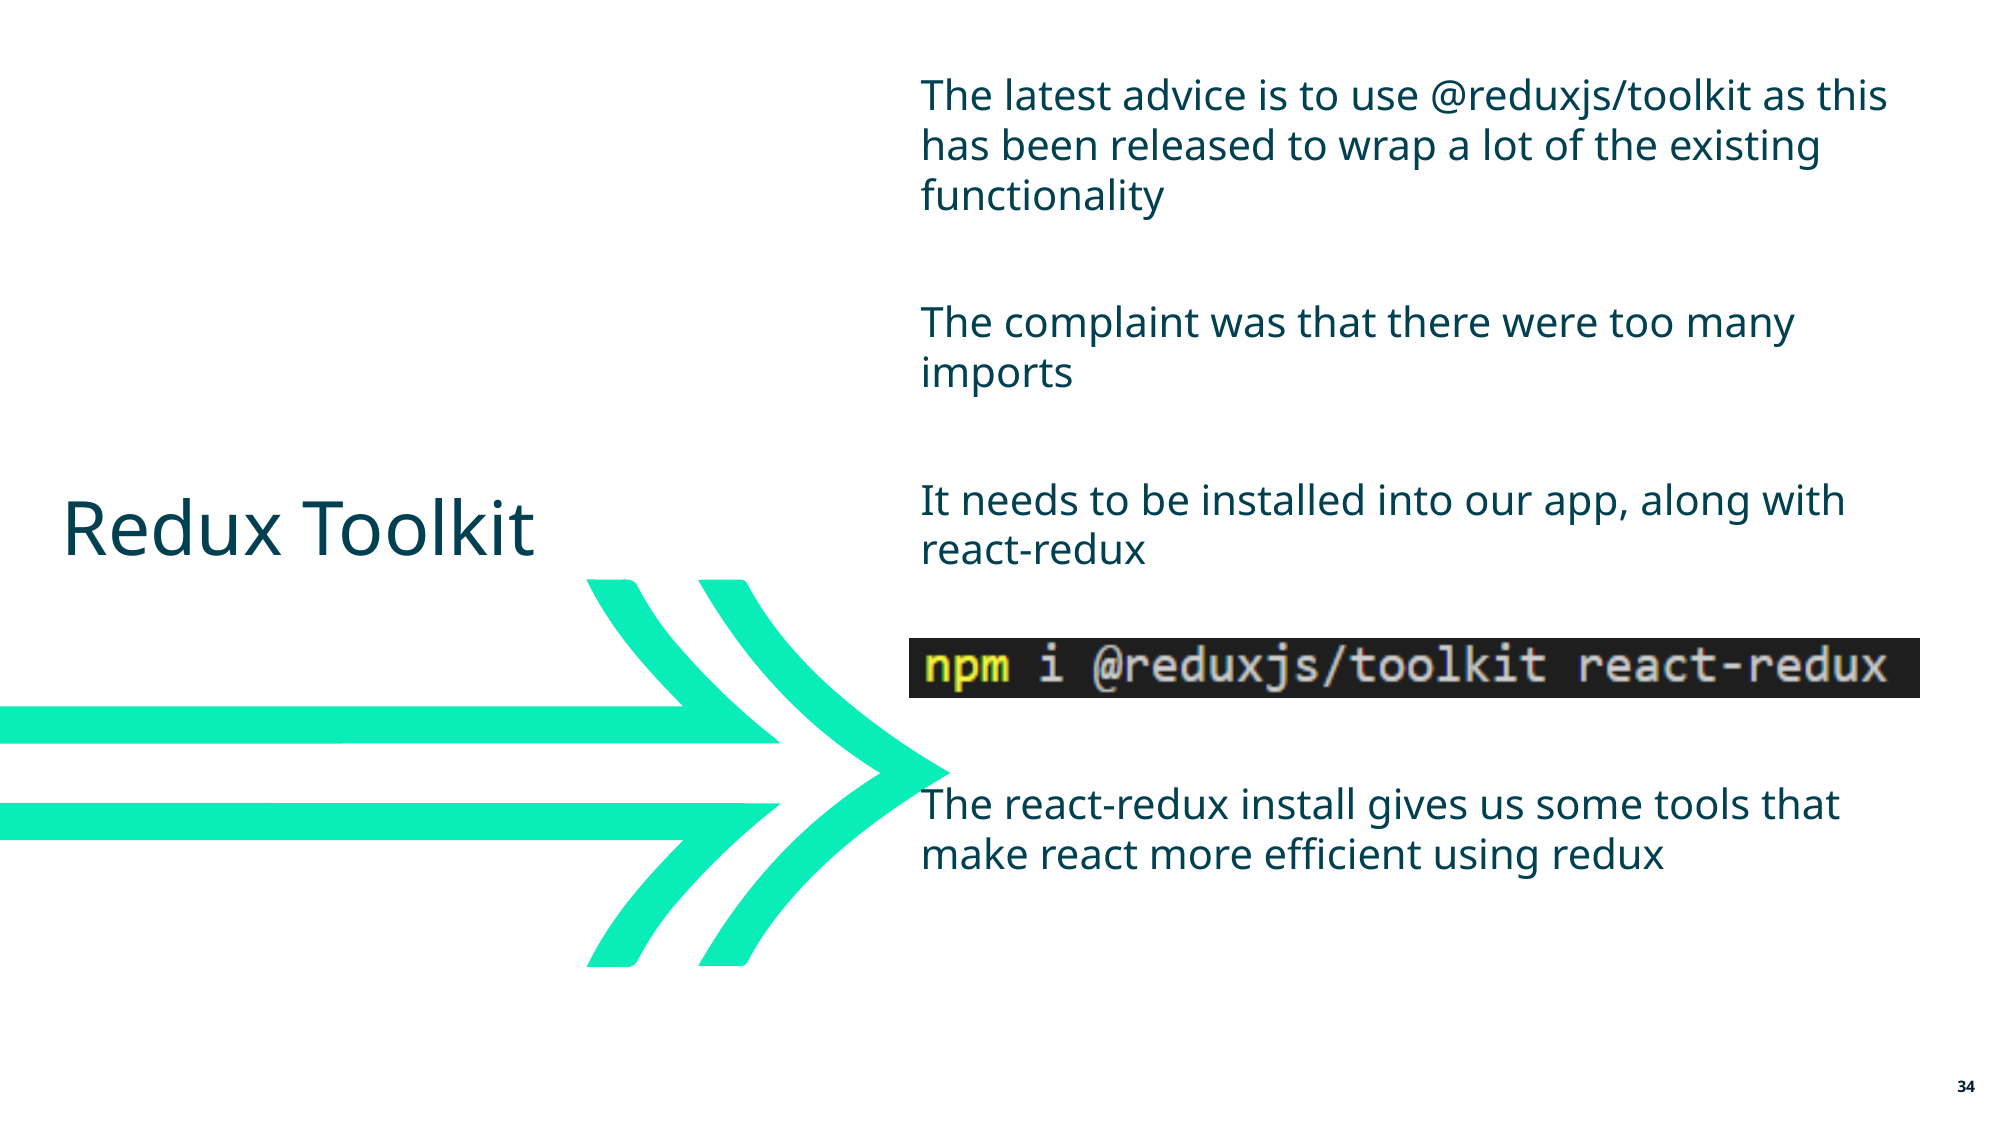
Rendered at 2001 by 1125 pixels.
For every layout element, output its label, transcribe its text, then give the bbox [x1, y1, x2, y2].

slide_number 34 [1846, 1068, 1976, 1098]
text_box The latest advice is to use @reduxjs/toolkit as this has been released to wrap a lot of the existing functionality The complaint was that there were too many imports It needs to be installed into our app, along with react-redux The react-redux install gives us some tools that make react more efficient using redux [920, 69, 1911, 563]
list Redux Toolkit [61, 450, 668, 571]
picture [909, 638, 1920, 698]
